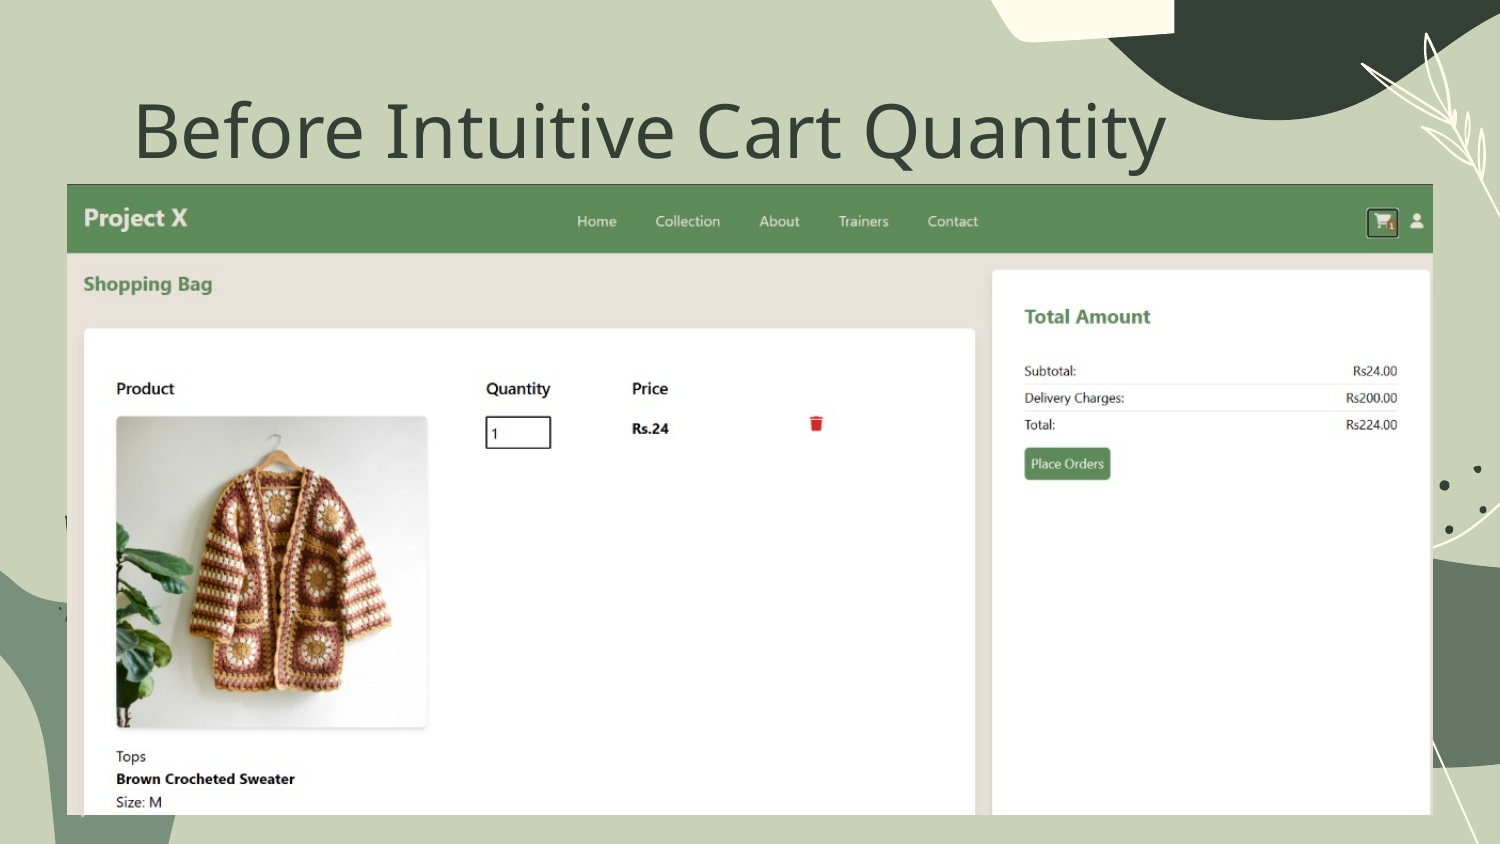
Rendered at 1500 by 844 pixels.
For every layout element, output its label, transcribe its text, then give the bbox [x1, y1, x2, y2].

title Before Intuitive Cart Quantity Control [116, 68, 1383, 164]
picture [67, 184, 1433, 815]
